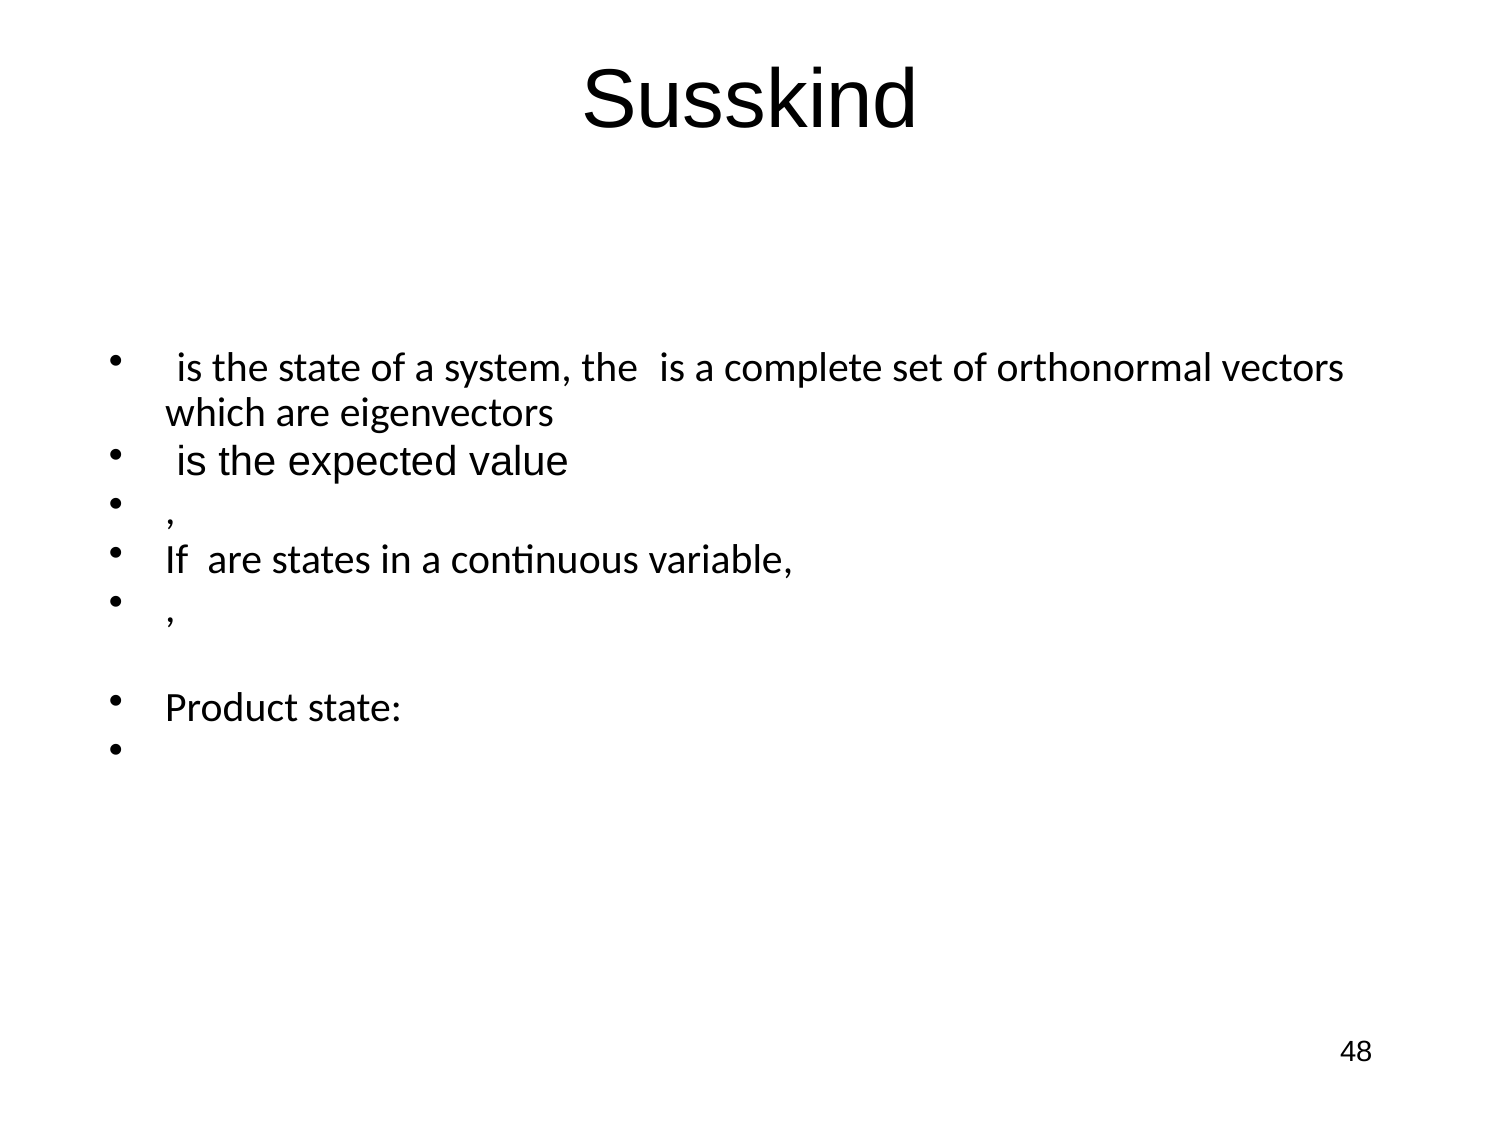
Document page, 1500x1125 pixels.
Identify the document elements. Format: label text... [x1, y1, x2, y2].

title Susskind [112, 37, 1388, 151]
slide_number 48 [1074, 1024, 1388, 1101]
